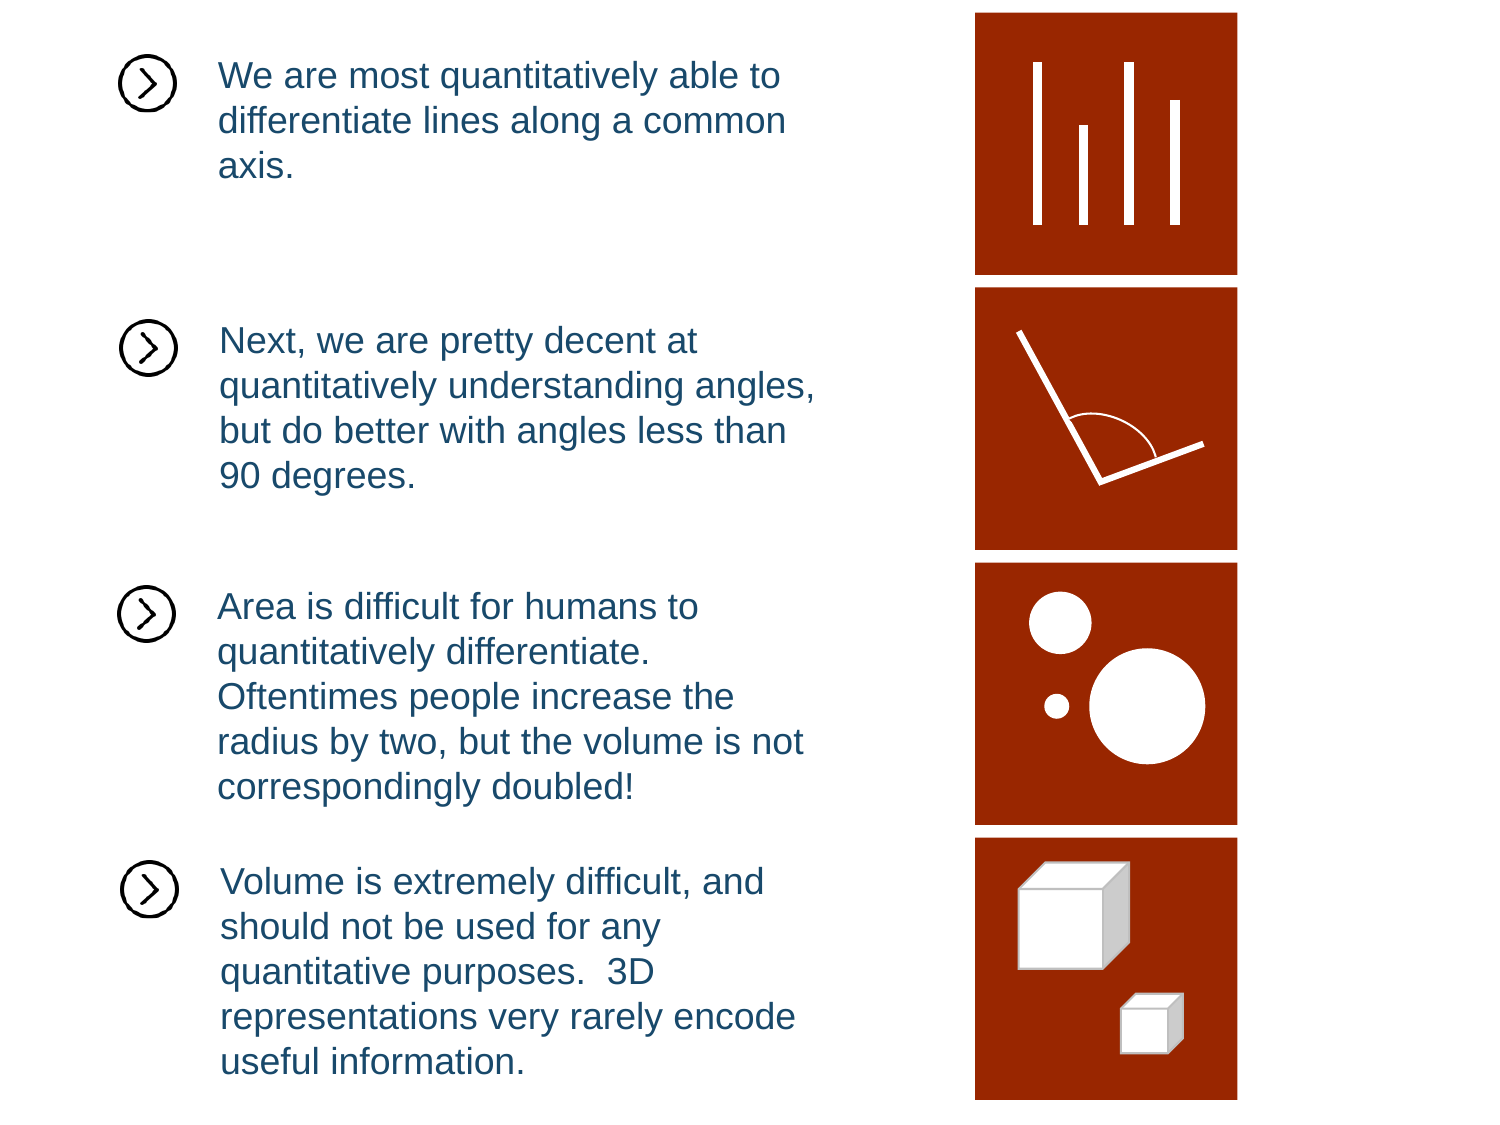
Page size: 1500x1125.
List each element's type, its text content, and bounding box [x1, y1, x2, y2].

picture [105, 304, 192, 391]
text_box Area is difficult for humans to quantitatively differentiate. Oftentimes people increase the radius by two, but the volume is not correspondingly doubled! [202, 574, 841, 815]
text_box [974, 562, 1238, 825]
picture [104, 39, 191, 127]
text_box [974, 12, 1238, 275]
text_box Volume is extremely difficult, and should not be used for any quantitative purposes. 3D representations very rarely encode useful information. [205, 849, 844, 1090]
picture [103, 570, 190, 658]
text_box We are most quantitatively able to differentiate lines along a common axis. [203, 43, 842, 194]
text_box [974, 837, 1238, 1100]
picture [106, 845, 193, 933]
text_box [974, 287, 1238, 550]
text_box Next, we are pretty decent at quantitatively understanding angles, but do better with angles less than 90 degrees. [204, 308, 843, 503]
